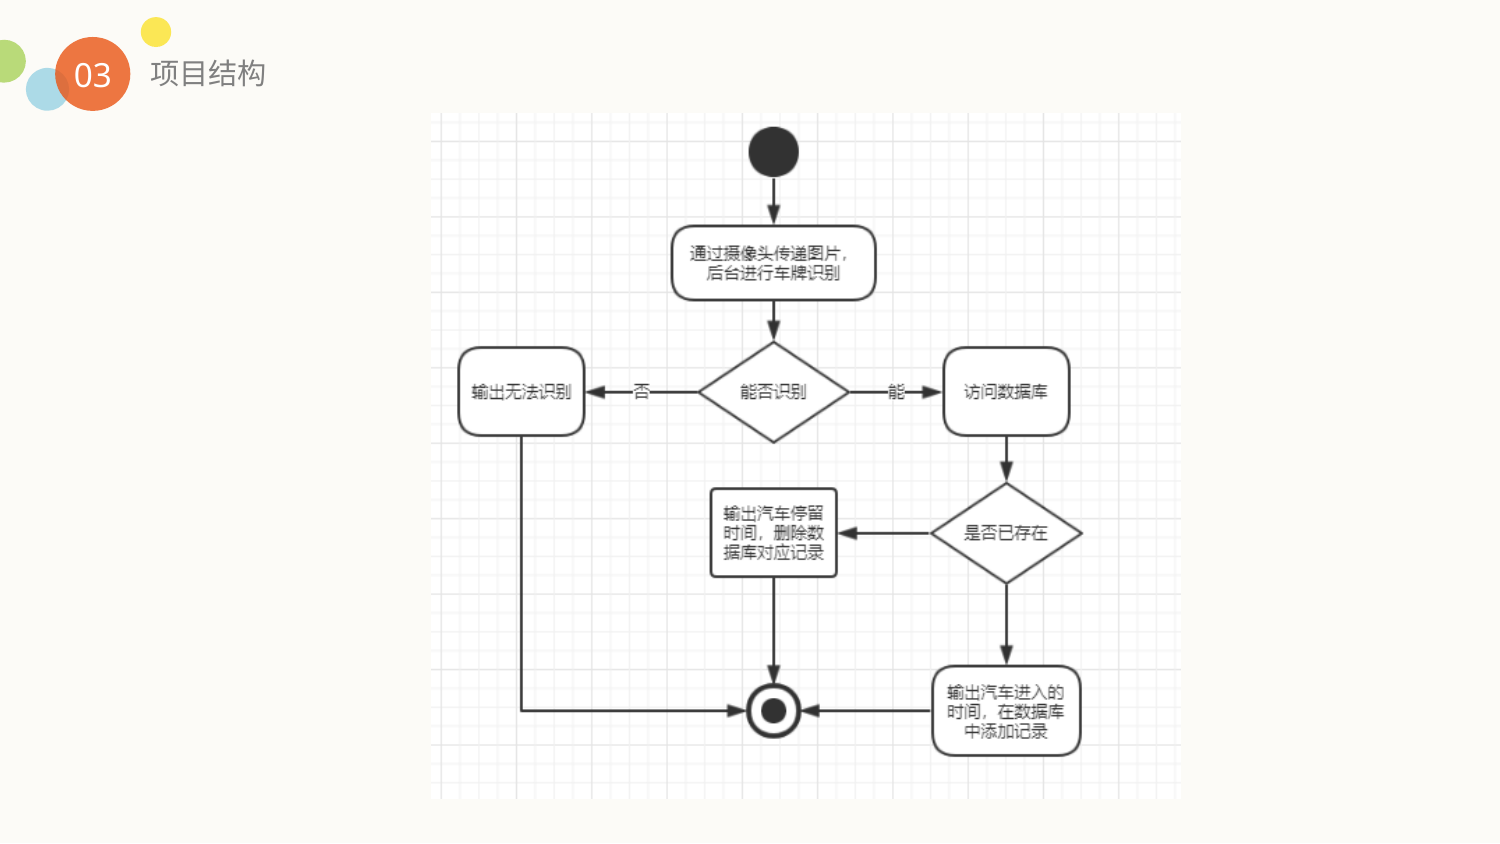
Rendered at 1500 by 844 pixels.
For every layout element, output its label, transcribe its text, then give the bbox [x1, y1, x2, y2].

text_box 03 [65, 53, 121, 94]
text_box [55, 36, 131, 111]
text_box [0, 39, 26, 83]
text_box [25, 67, 66, 111]
text_box [140, 17, 172, 48]
picture [430, 113, 1182, 799]
text_box 项目结构 [150, 55, 606, 91]
